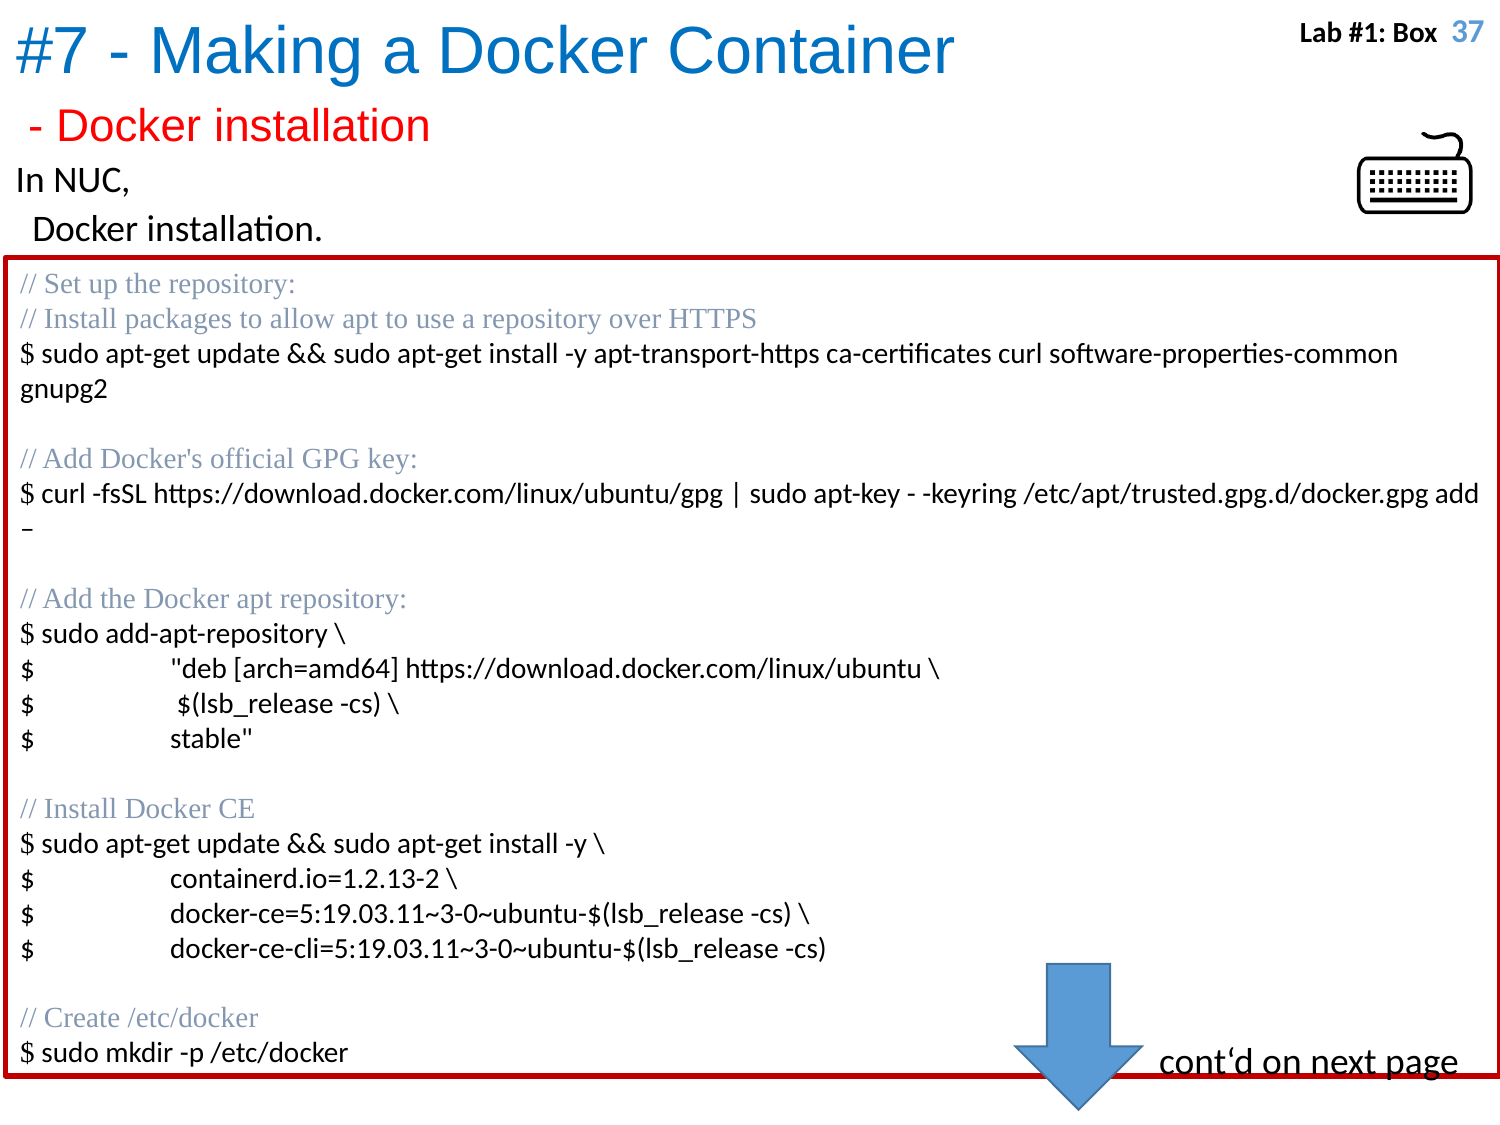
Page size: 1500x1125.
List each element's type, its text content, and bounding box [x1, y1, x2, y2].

text_box [1012, 962, 1144, 1112]
picture [1327, 89, 1500, 262]
text_box Docker installation. [17, 196, 339, 257]
slide_number Lab #1: Box 37 [1162, 0, 1500, 60]
text_box In NUC, [0, 147, 146, 208]
text_box - Docker installation [13, 88, 447, 159]
text_box #7 - Making a Docker Container [1, 0, 1062, 95]
text_box cont‘d on next page [1144, 1029, 1475, 1089]
text_box // Set up the repository: // Install packages to allow apt to use a repository over HTTPS $ sudo apt-get update && sudo apt-get install -y apt-transport-https ca-certificates curl software-properties-common gnupg2 // Add Docker's official GPG key: $ curl -fsSL https://download.docker.com/linux/ubuntu/gpg | sudo apt-key - -keyring /etc/apt/trusted.gpg.d/docker.gpg add – // Add the Docker apt repository: $ sudo add-apt-repository \ $ "deb [arch=amd64] https://download.docker.com/linux/ubuntu \ $ $(lsb_release -cs) \ $ stable" // Install Docker CE $ sudo apt-get update && sudo apt-get install -y \ $ containerd.io=1.2.13-2 \ $ docker-ce=5:19.03.11~3-0~ubuntu-$(lsb_release -cs) \ $ docker-ce-cli=5:19.03.11~3-0~ubuntu-$(lsb_release -cs) // Create /etc/docker $ sudo mkdir -p /etc/docker [5, 257, 1500, 1077]
